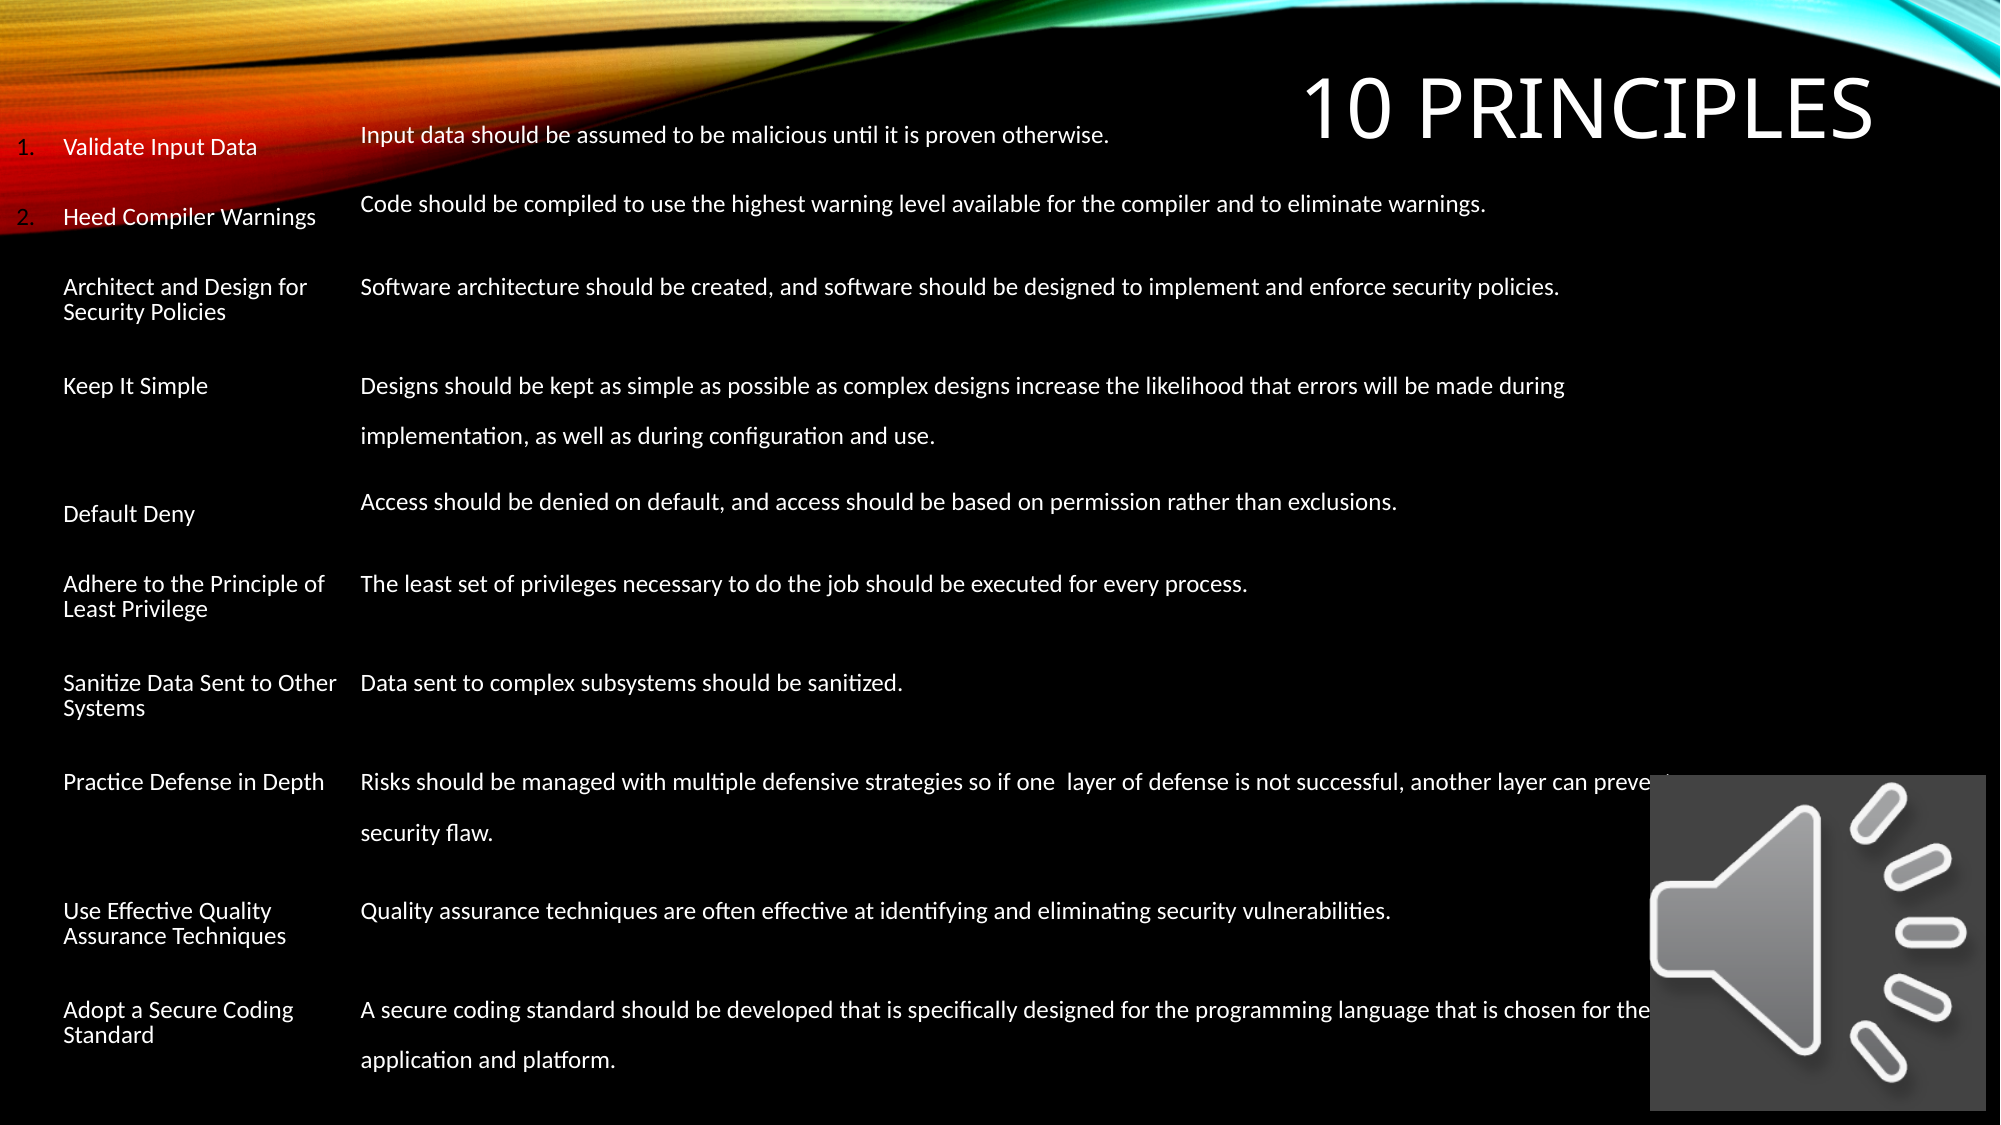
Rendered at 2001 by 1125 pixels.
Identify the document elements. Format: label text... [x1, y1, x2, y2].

table_cell Adhere to the Principle of Least Privilege [0, 543, 355, 642]
table_cell Quality assurance techniques are often effective at identifying and eliminating security vulnerabilities. [355, 870, 1643, 969]
table_cell Access should be denied on default, and access should be based on permission rather than exclusions. [355, 473, 1711, 543]
table_cell Code should be compiled to use the highest warning level available for the compiler and to eliminate warnings. [355, 176, 1711, 246]
table_cell Architect and Design for Security Policies [0, 246, 355, 345]
table_cell A secure coding standard should be developed that is specifically designed for the programming language that is chosen for the application and platform. [355, 969, 1643, 1098]
table_cell Heed Compiler Warnings [0, 176, 355, 246]
table_cell Use Effective Quality Assurance Techniques [0, 870, 355, 969]
table_cell Data sent to complex subsystems should be sanitized. [355, 642, 1711, 741]
table_cell Default Deny [0, 473, 355, 543]
table_cell Adopt a Secure Coding Standard [0, 969, 355, 1098]
table_header Input data should be assumed to be malicious until it is proven otherwise. [355, 106, 1711, 176]
table_cell Keep It Simple [0, 345, 355, 473]
table_cell Risks should be managed with multiple defensive strategies so if one layer of defense is not successful, another layer can prevent a security flaw. [355, 741, 1711, 870]
title 10 PRINCIPLES [478, 5, 1891, 218]
table_cell Sanitize Data Sent to Other Systems [0, 642, 355, 741]
table_cell Designs should be kept as simple as possible as complex designs increase the likelihood that errors will be made during implementation, as well as during configuration and use. [355, 345, 1711, 473]
table_cell Practice Defense in Depth [0, 741, 355, 870]
table_cell The least set of privileges necessary to do the job should be executed for every process. [355, 543, 1711, 642]
picture [0, 0, 2000, 237]
picture [1648, 773, 1987, 1112]
table_cell Software architecture should be created, and software should be designed to implement and enforce security policies. [355, 246, 1711, 345]
table_header Validate Input Data [0, 106, 355, 176]
